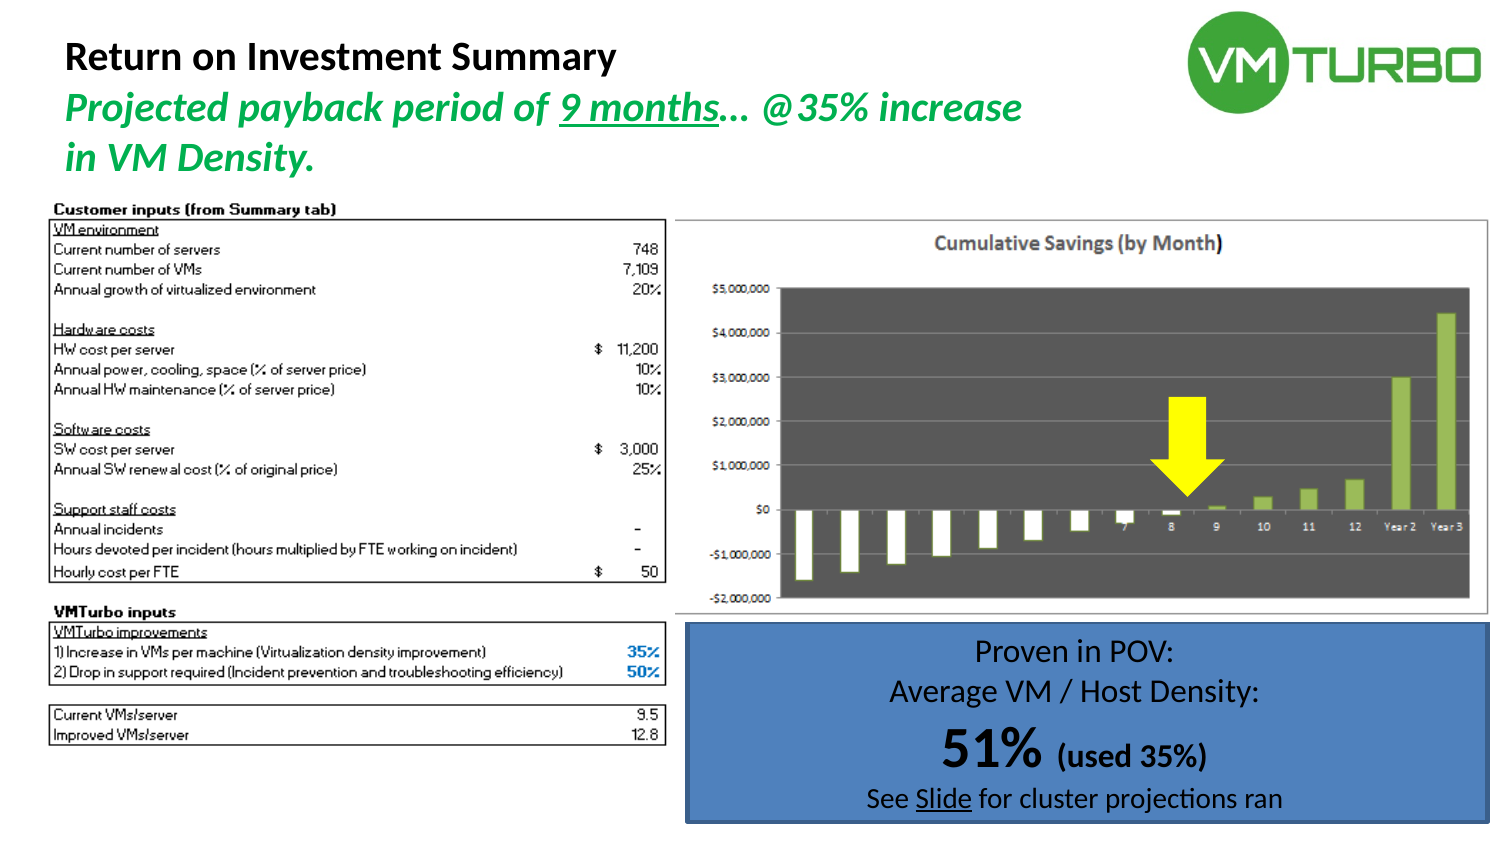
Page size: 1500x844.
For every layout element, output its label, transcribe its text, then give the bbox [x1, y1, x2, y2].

text_box [685, 630, 1490, 824]
picture [34, 183, 1500, 755]
text_box Return on Investment Summary Projected payback period of 9 months… @35% increase in VM Density. [50, 21, 1063, 212]
picture [1186, 9, 1488, 123]
text_box Proven in POV: Average VM / Host Density: 51% (used 35%) See Slide for cluster projections ran [699, 630, 1450, 822]
